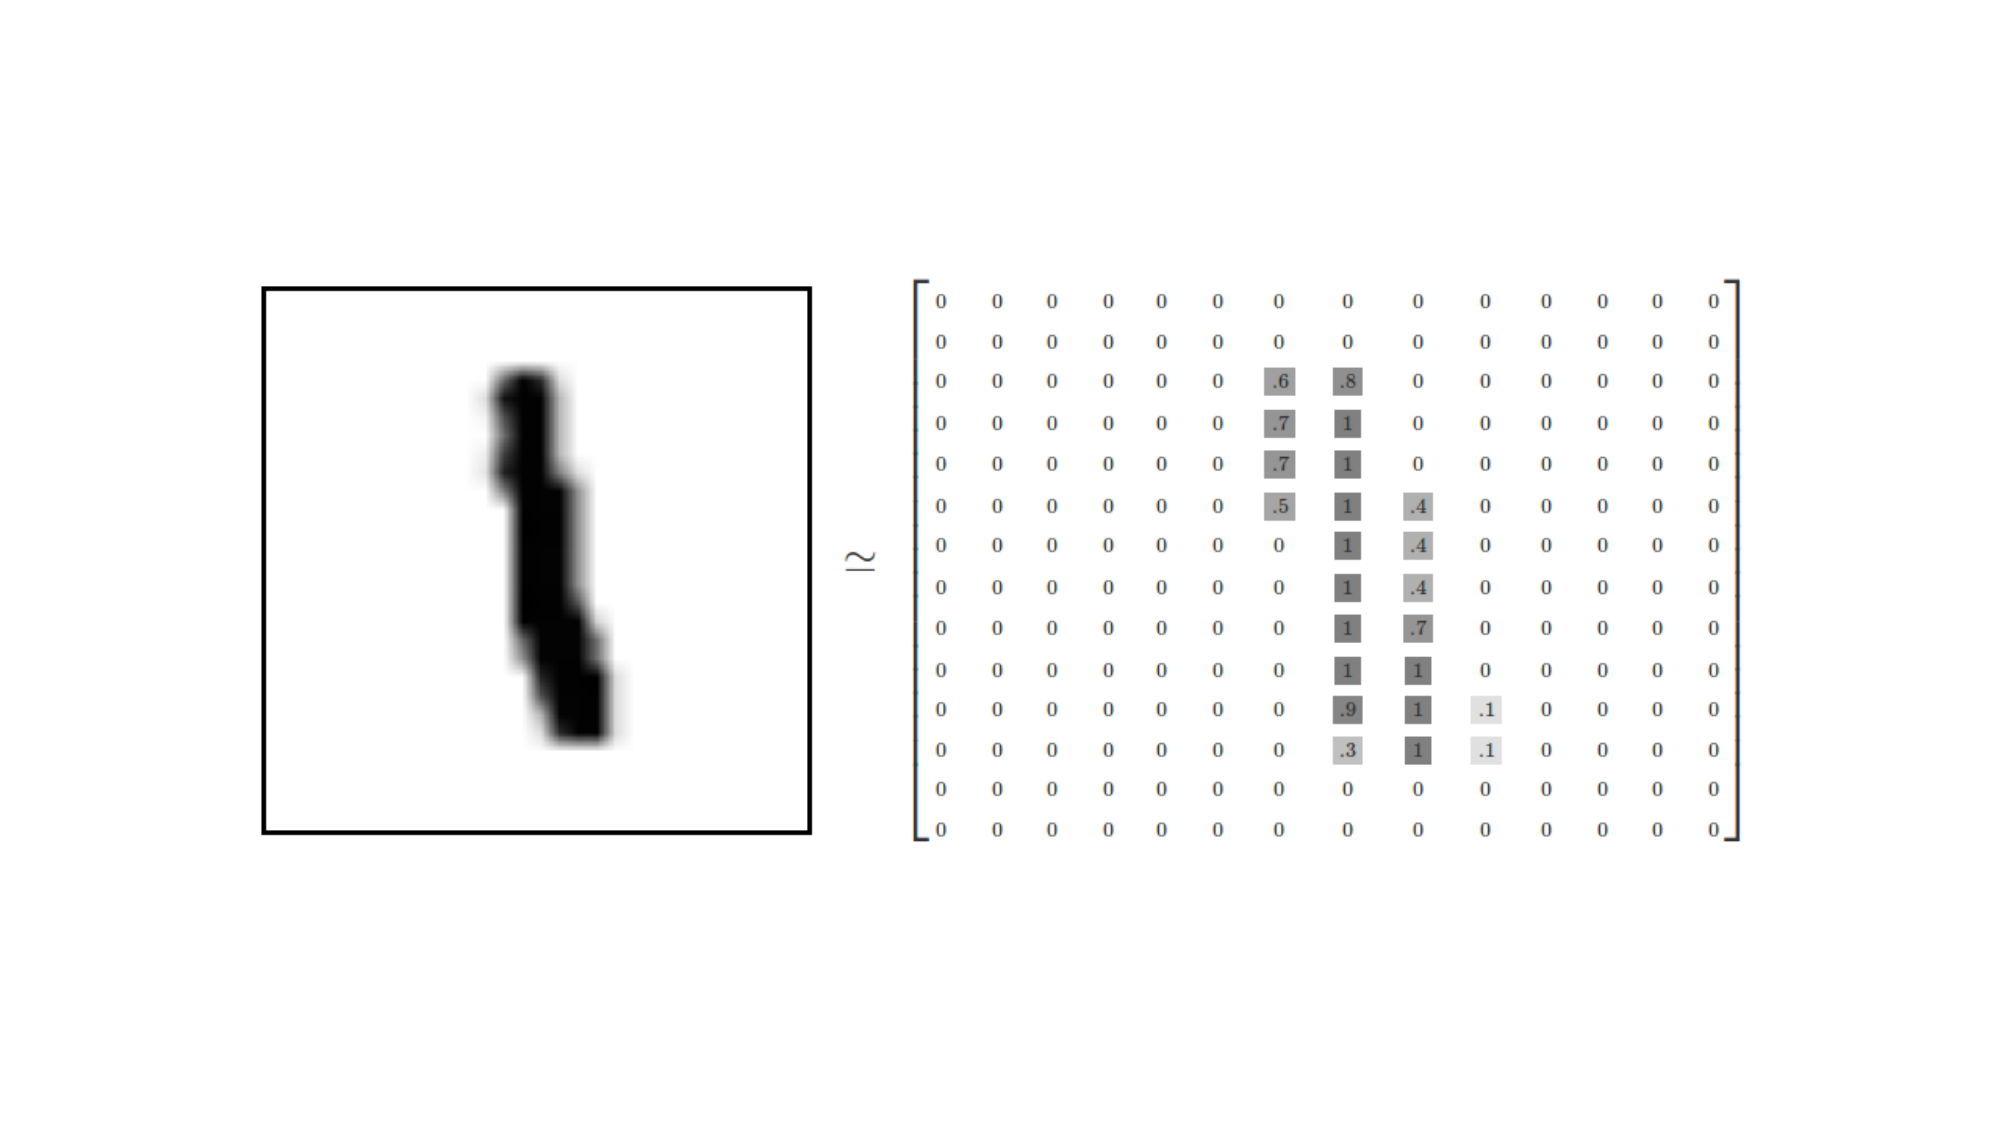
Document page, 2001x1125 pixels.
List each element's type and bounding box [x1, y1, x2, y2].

list [232, 260, 1768, 865]
